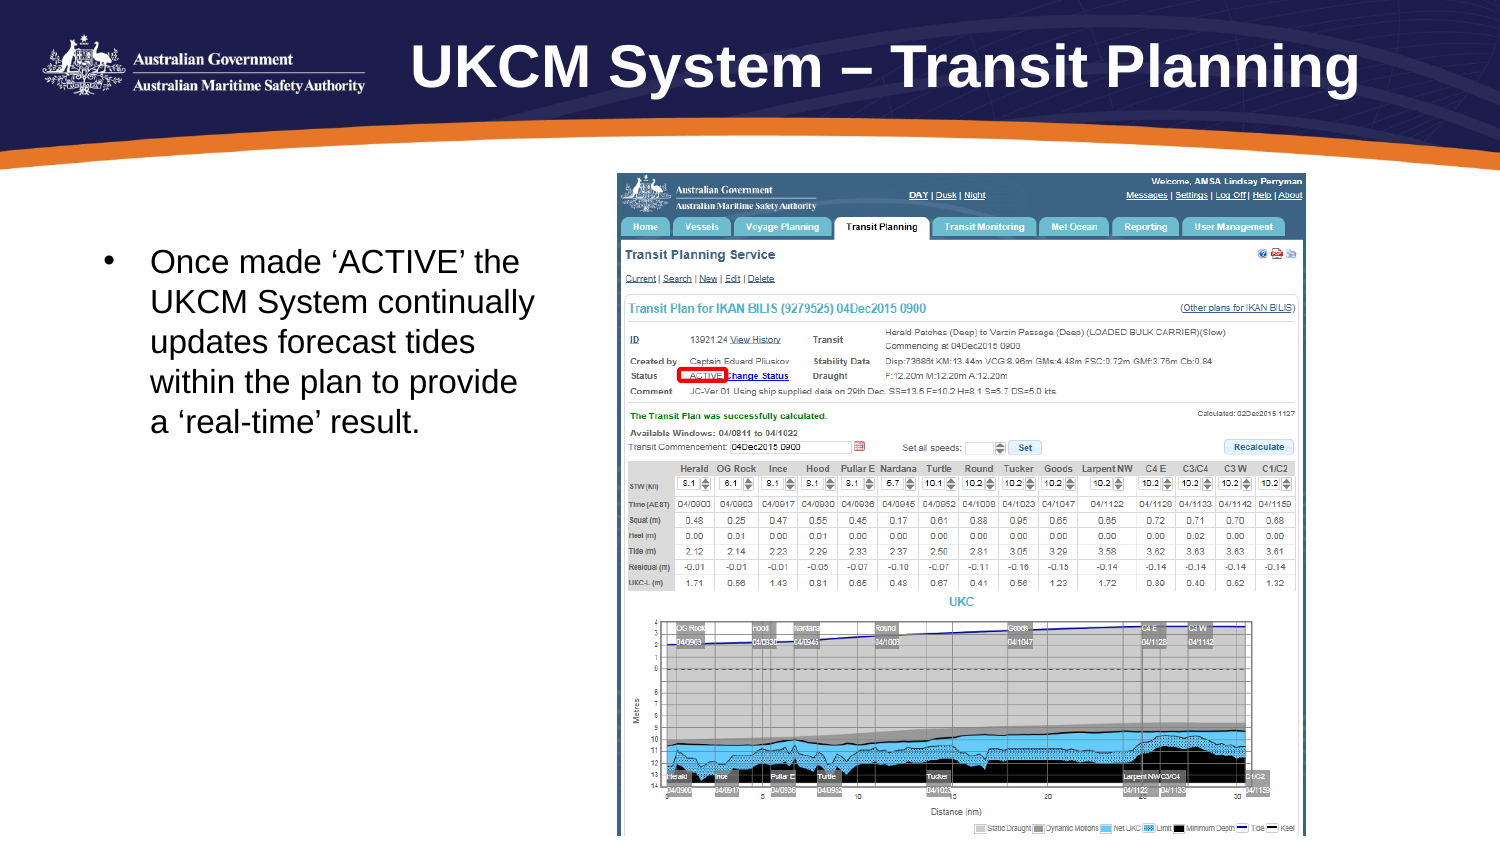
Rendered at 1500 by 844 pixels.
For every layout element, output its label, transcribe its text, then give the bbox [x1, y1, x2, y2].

text_box Once made ‘ACTIVE’ the UKCM System continually updates forecast tides within the plan to provide a ‘real-time’ result. [88, 232, 561, 448]
text_box UKCM System – Transit Planning [395, 20, 1435, 127]
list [617, 173, 1306, 836]
picture [0, 0, 1500, 174]
